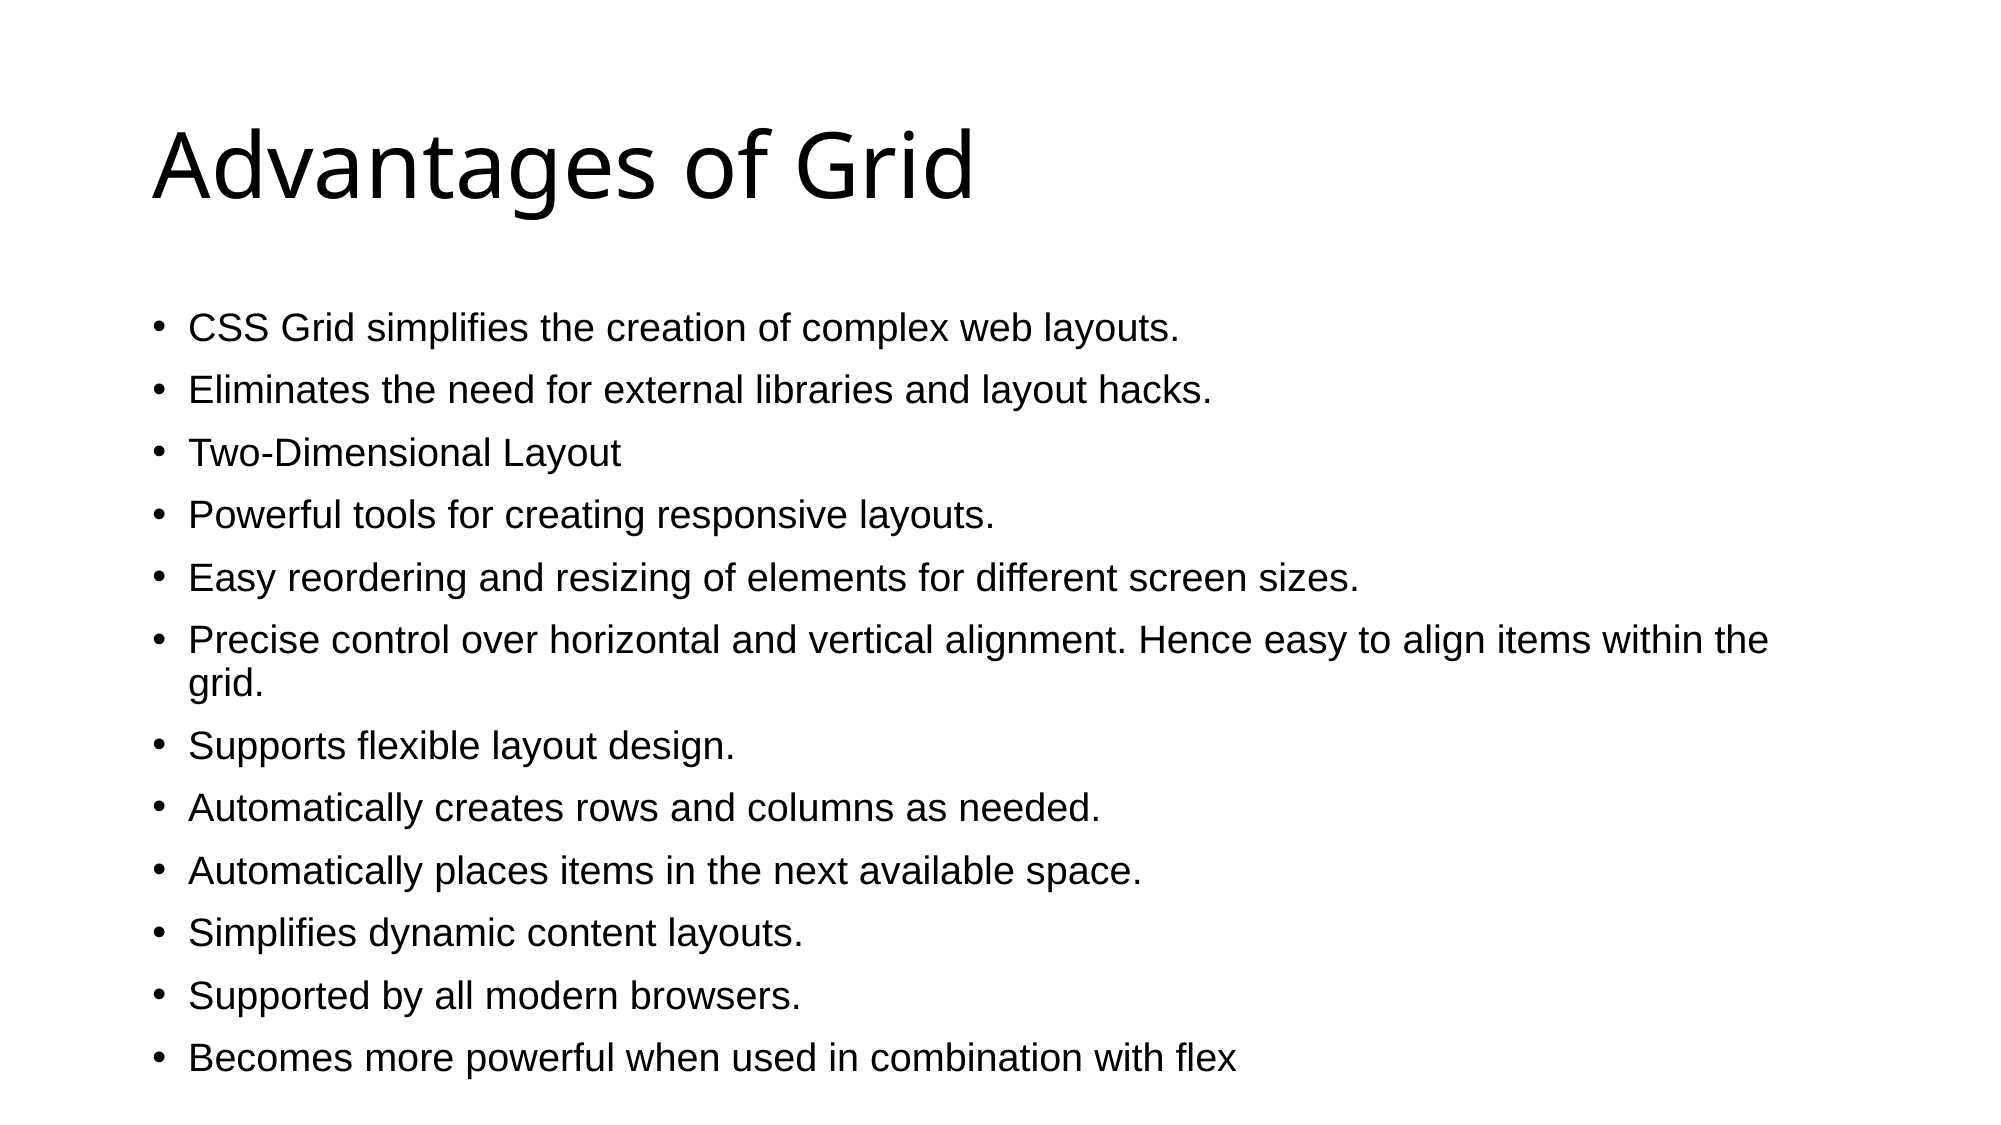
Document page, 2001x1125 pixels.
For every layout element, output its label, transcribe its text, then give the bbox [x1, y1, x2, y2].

list CSS Grid simplifies the creation of complex web layouts. Eliminates the need for external libraries and layout hacks. Two-Dimensional Layout Powerful tools for creating responsive layouts. Easy reordering and resizing of elements for different screen sizes. Precise control over horizontal and vertical alignment. Hence easy to align items within the grid. Supports flexible layout design. Automatically creates rows and columns as needed. Automatically places items in the next available space. Simplifies dynamic content layouts. Supported by all modern browsers. Becomes more powerful when used in combination with flex [137, 299, 1863, 1090]
title Advantages of Grid [137, 59, 1863, 278]
